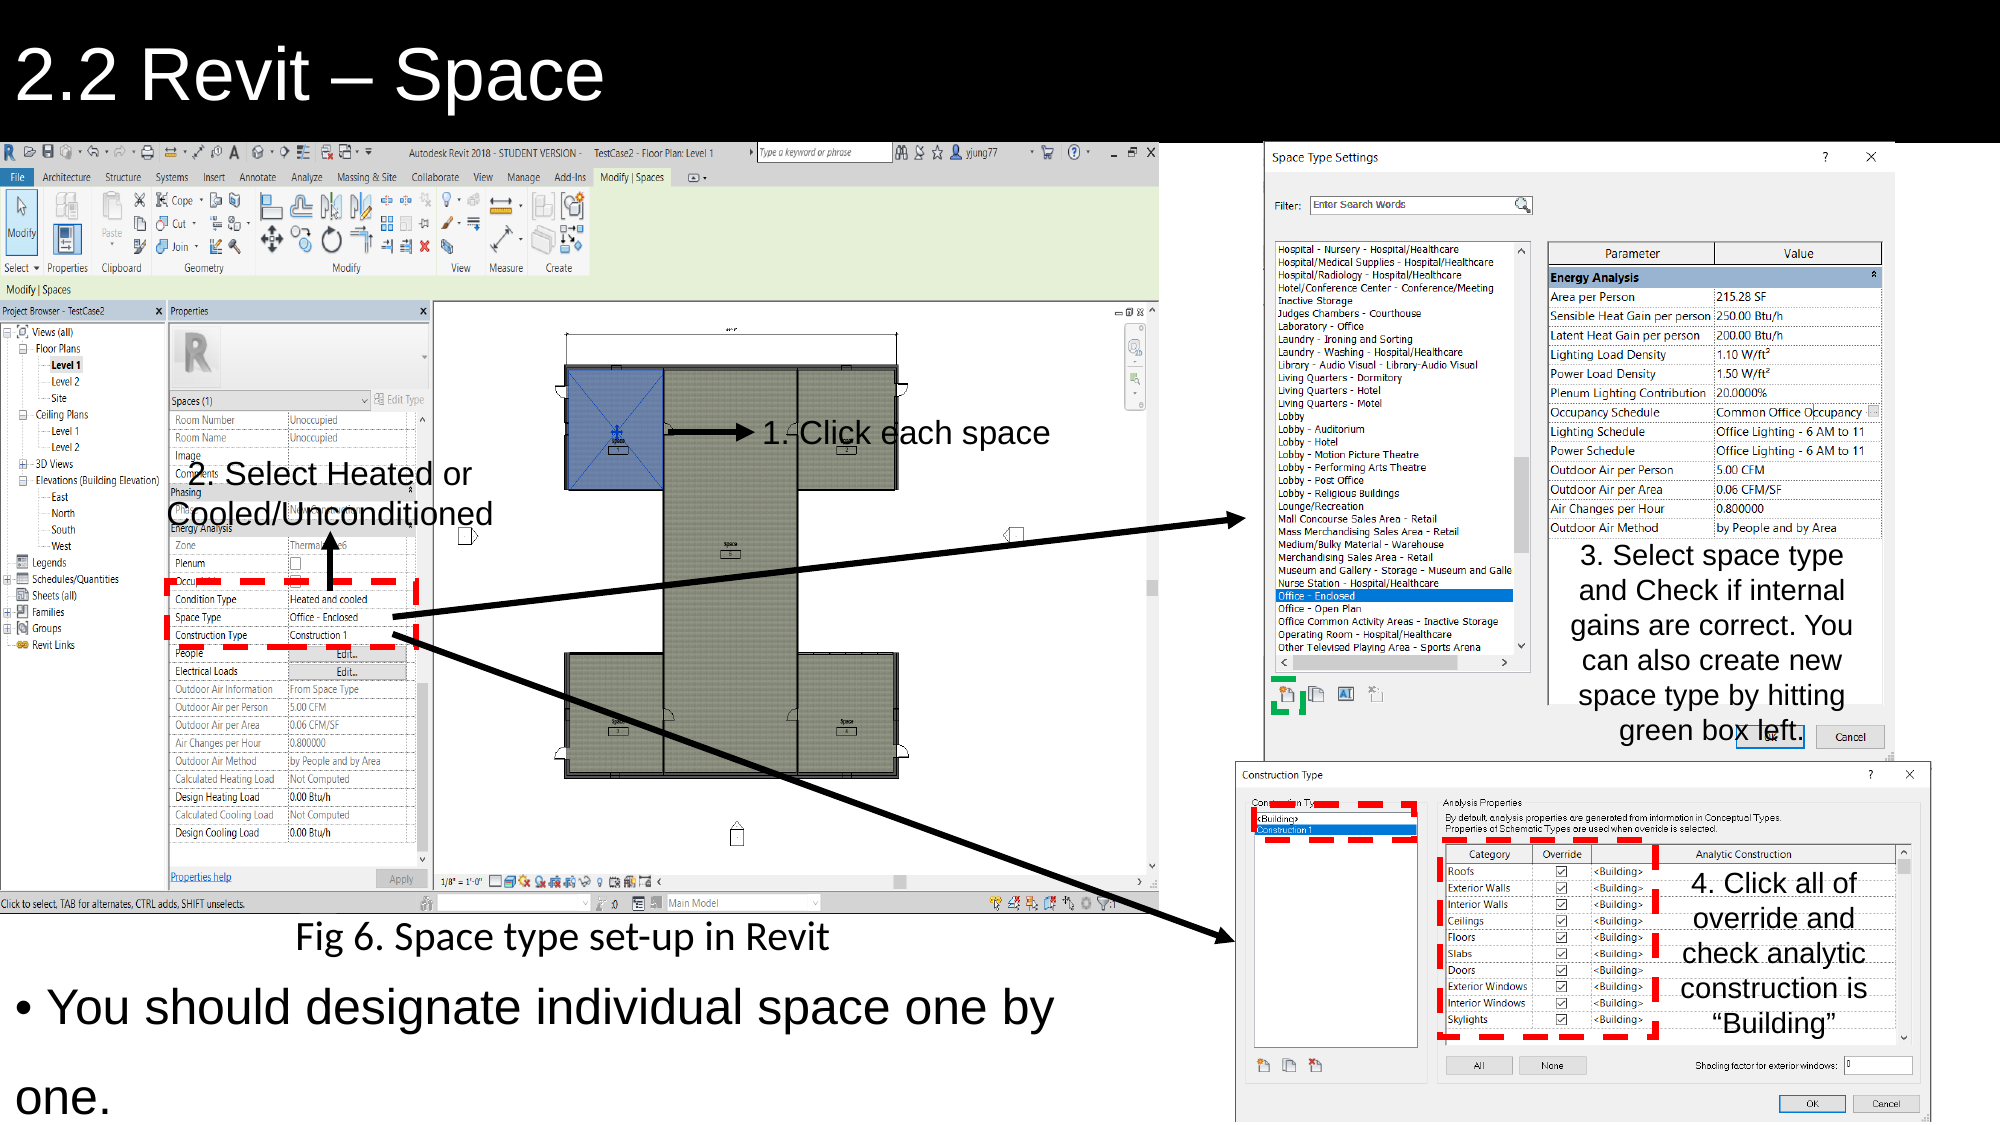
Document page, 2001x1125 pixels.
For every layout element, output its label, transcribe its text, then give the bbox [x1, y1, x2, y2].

picture [0, 142, 1159, 914]
picture [1234, 141, 1932, 1122]
text_box 2.2 Revit – Space [0, 0, 2000, 143]
text_box Fig 6. Space type set-up in Revit [262, 914, 864, 967]
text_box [392, 633, 1235, 942]
text_box • You should designate individual space one by one. [0, 937, 1159, 1125]
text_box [392, 517, 1246, 617]
